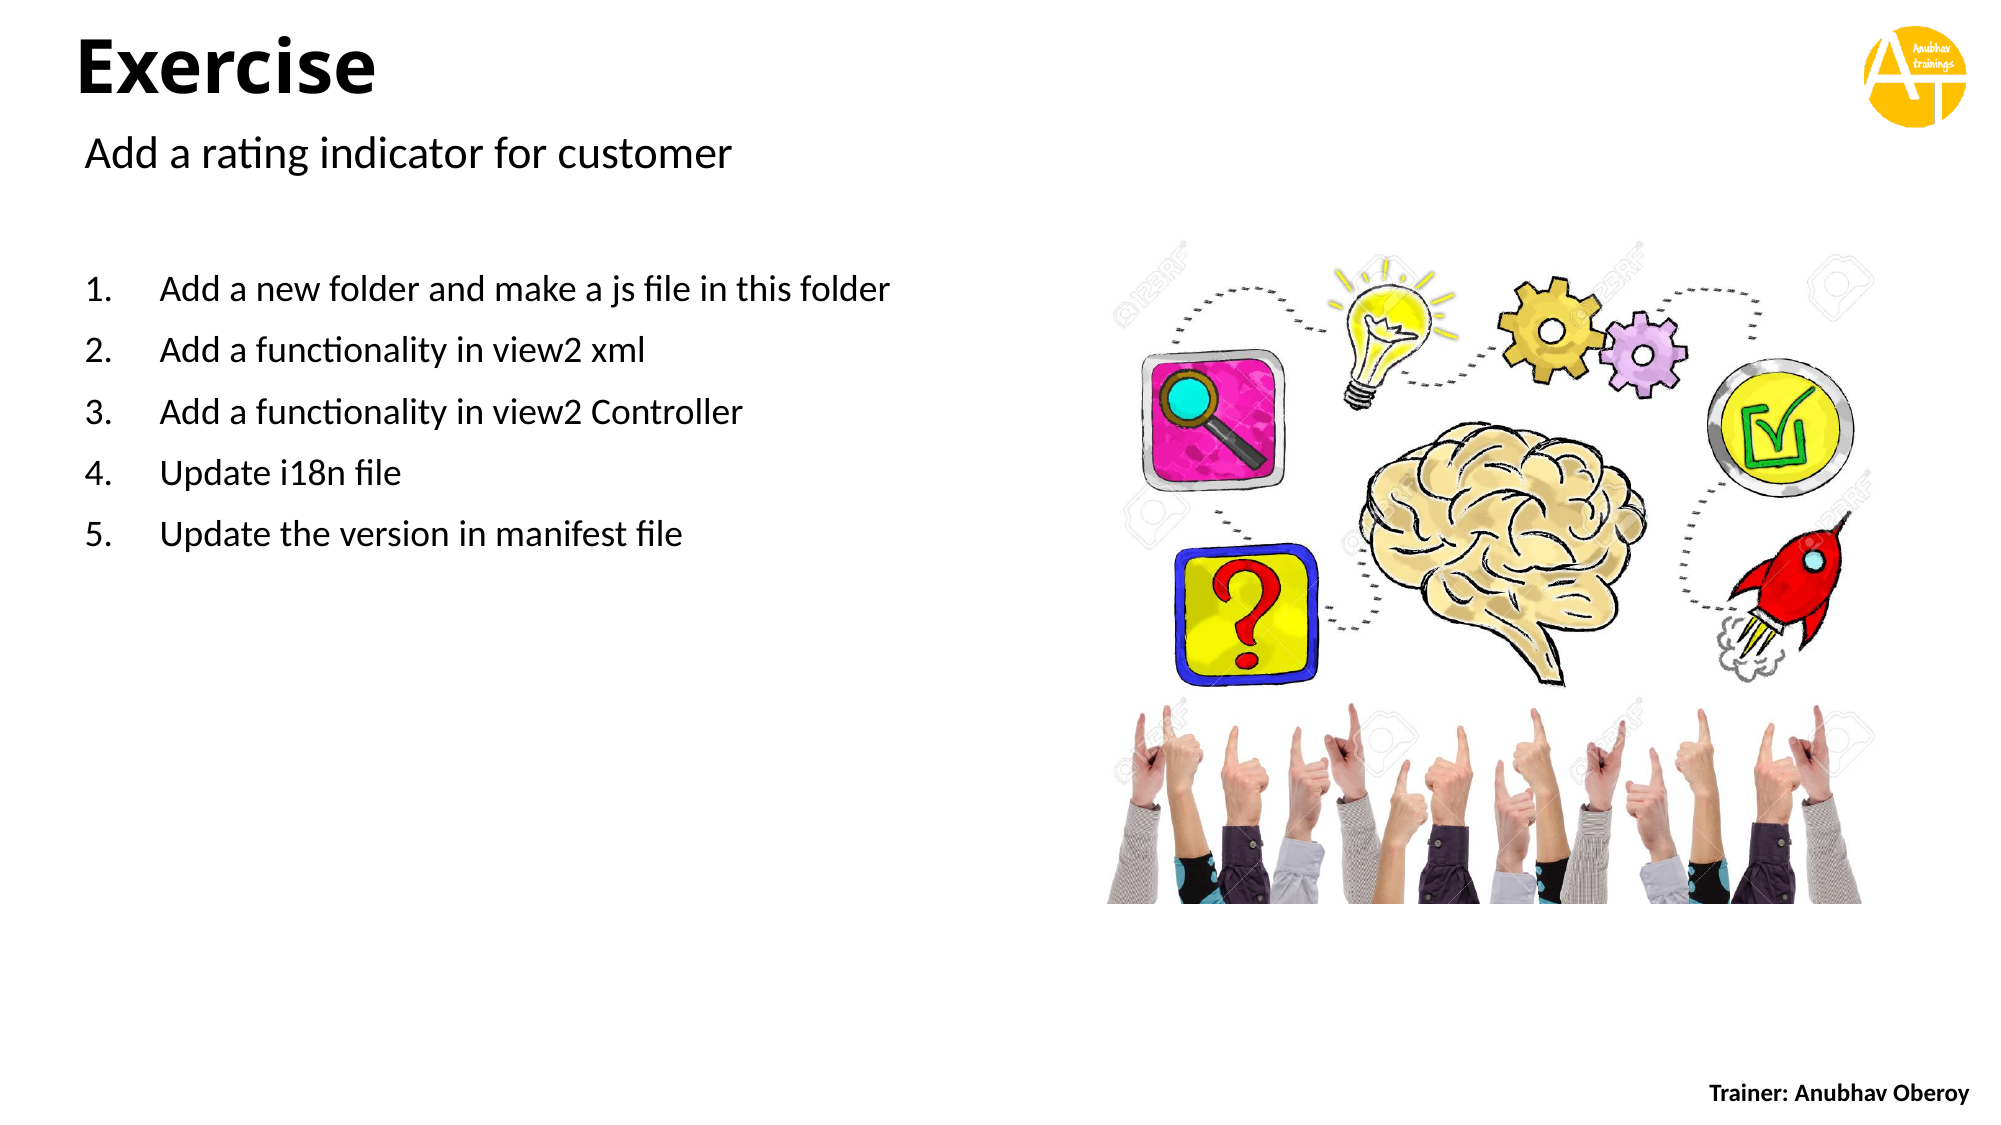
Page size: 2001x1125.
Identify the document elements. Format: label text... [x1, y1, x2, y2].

picture [1090, 221, 1897, 904]
picture [1853, 19, 1972, 136]
title Exercise [59, 2, 1785, 136]
list Add a rating indicator for customer Add a new folder and make a js file in this folder Add a functionality in view2 xml Add a functionality in view2 Controller Update i18n file Update the version in manifest file [69, 121, 1795, 1097]
text_box Trainer: Anubhav Oberoy [1657, 1074, 2000, 1109]
